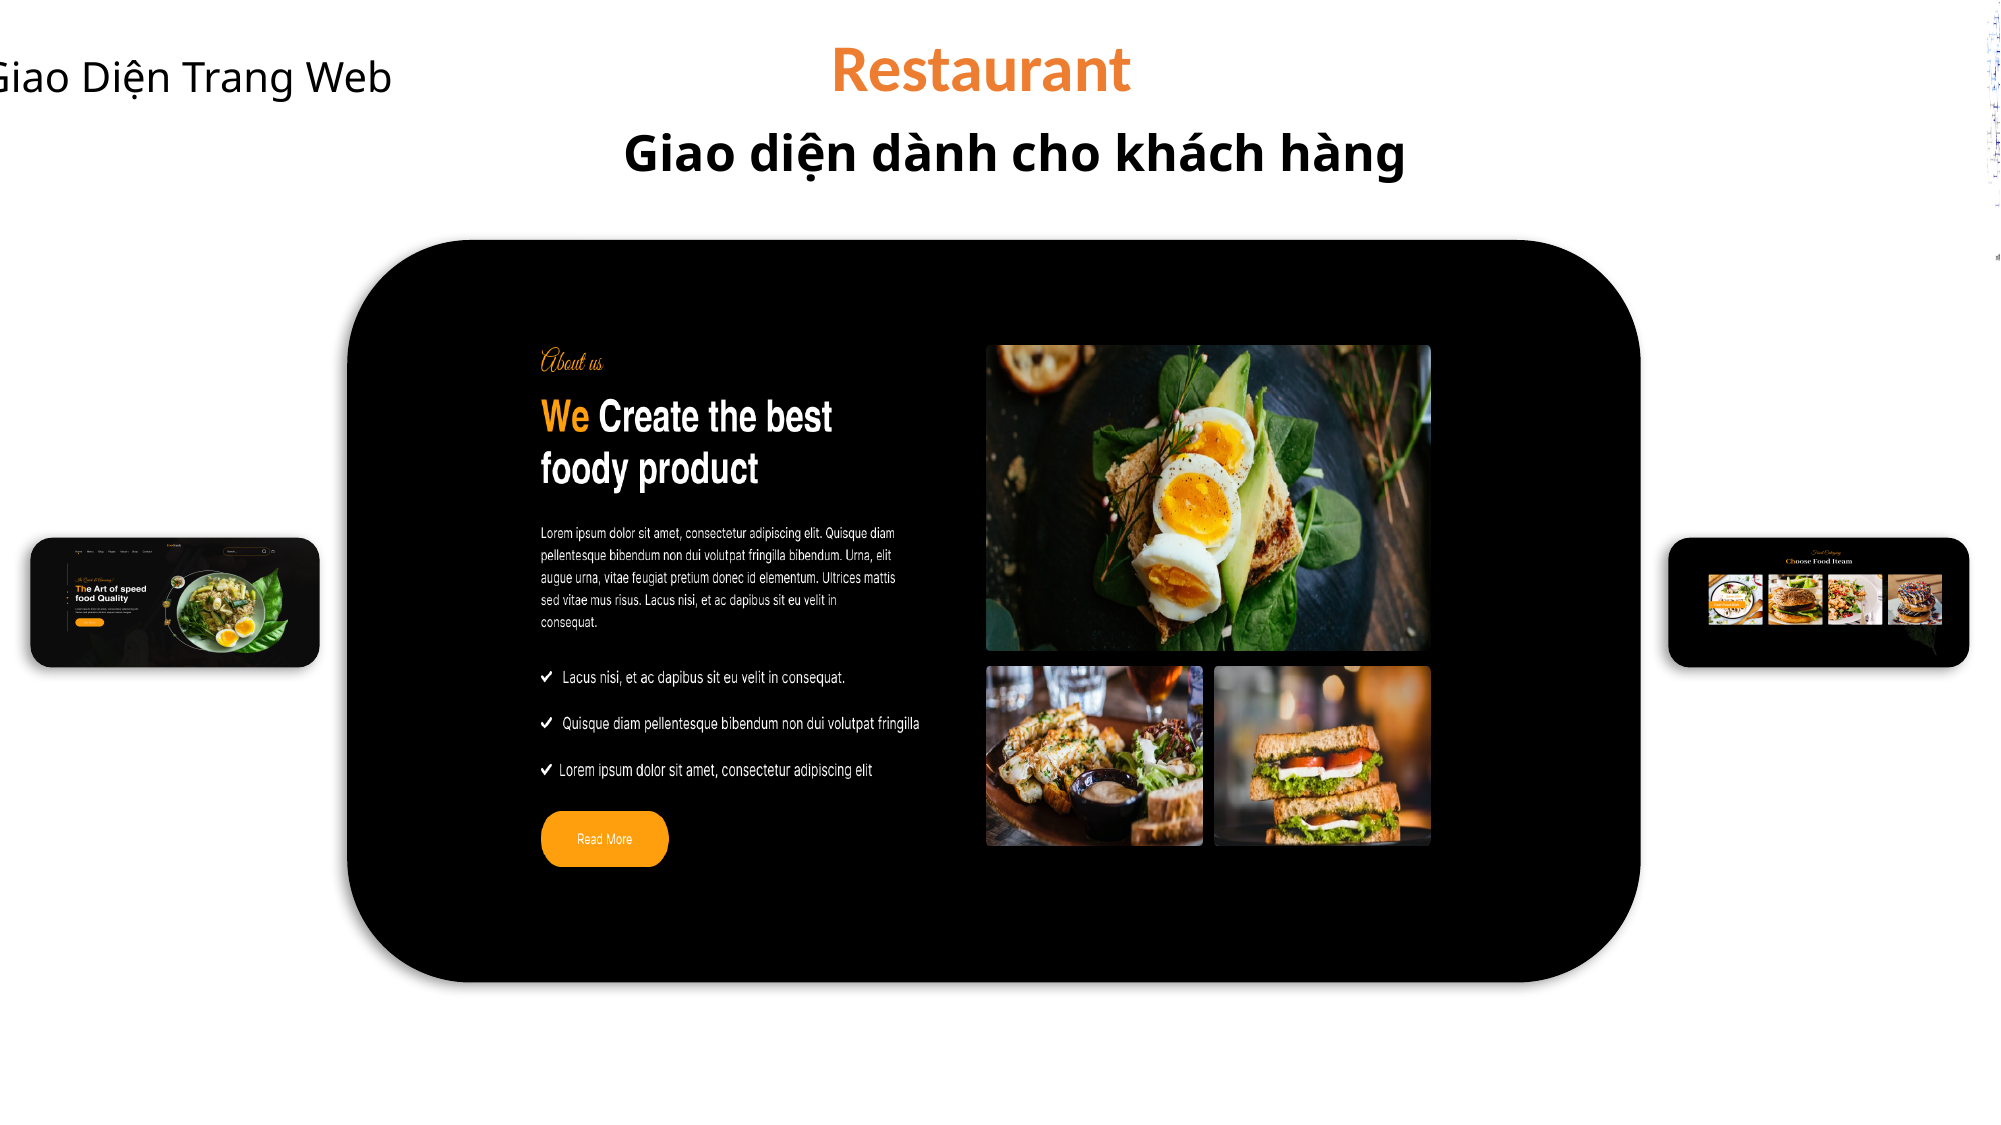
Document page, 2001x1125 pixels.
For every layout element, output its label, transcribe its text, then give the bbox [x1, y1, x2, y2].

picture [1987, 0, 2000, 270]
picture [1668, 537, 1970, 668]
text_box Giao diện dành cho khách hàng [608, 113, 1423, 189]
text_box Restaurant [816, 17, 1263, 113]
picture [30, 537, 320, 668]
picture [347, 239, 1641, 983]
text_box Giao Diện Trang Web [0, 42, 408, 108]
